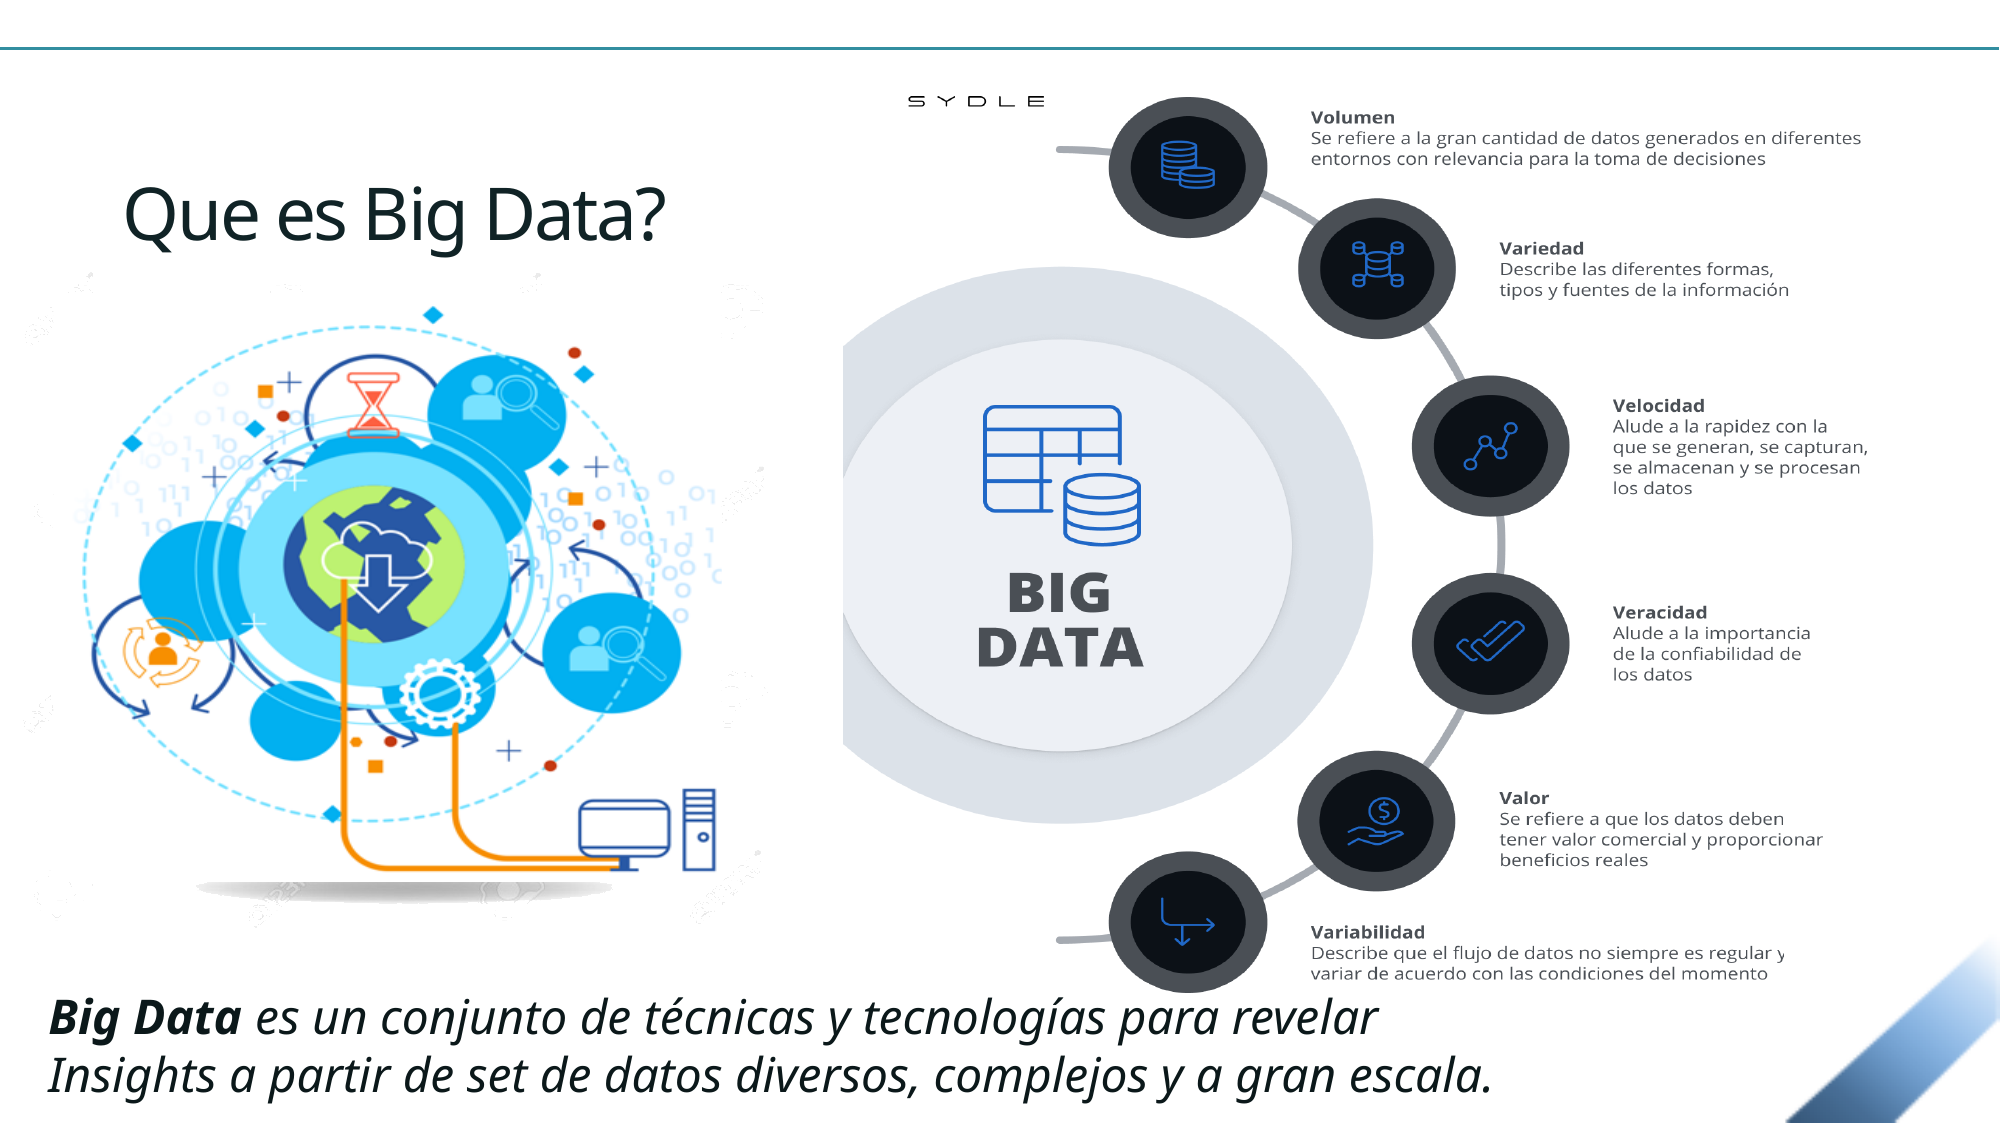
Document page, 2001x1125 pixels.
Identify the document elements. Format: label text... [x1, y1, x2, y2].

text_box Big Data es un conjunto de técnicas y tecnologías para revelar Insights a partir de set de datos diversos, complejos y a gran escala. [26, 976, 1554, 1113]
picture [843, 49, 2000, 1124]
title Que es Big Data? [107, 82, 843, 354]
picture [0, 255, 791, 941]
